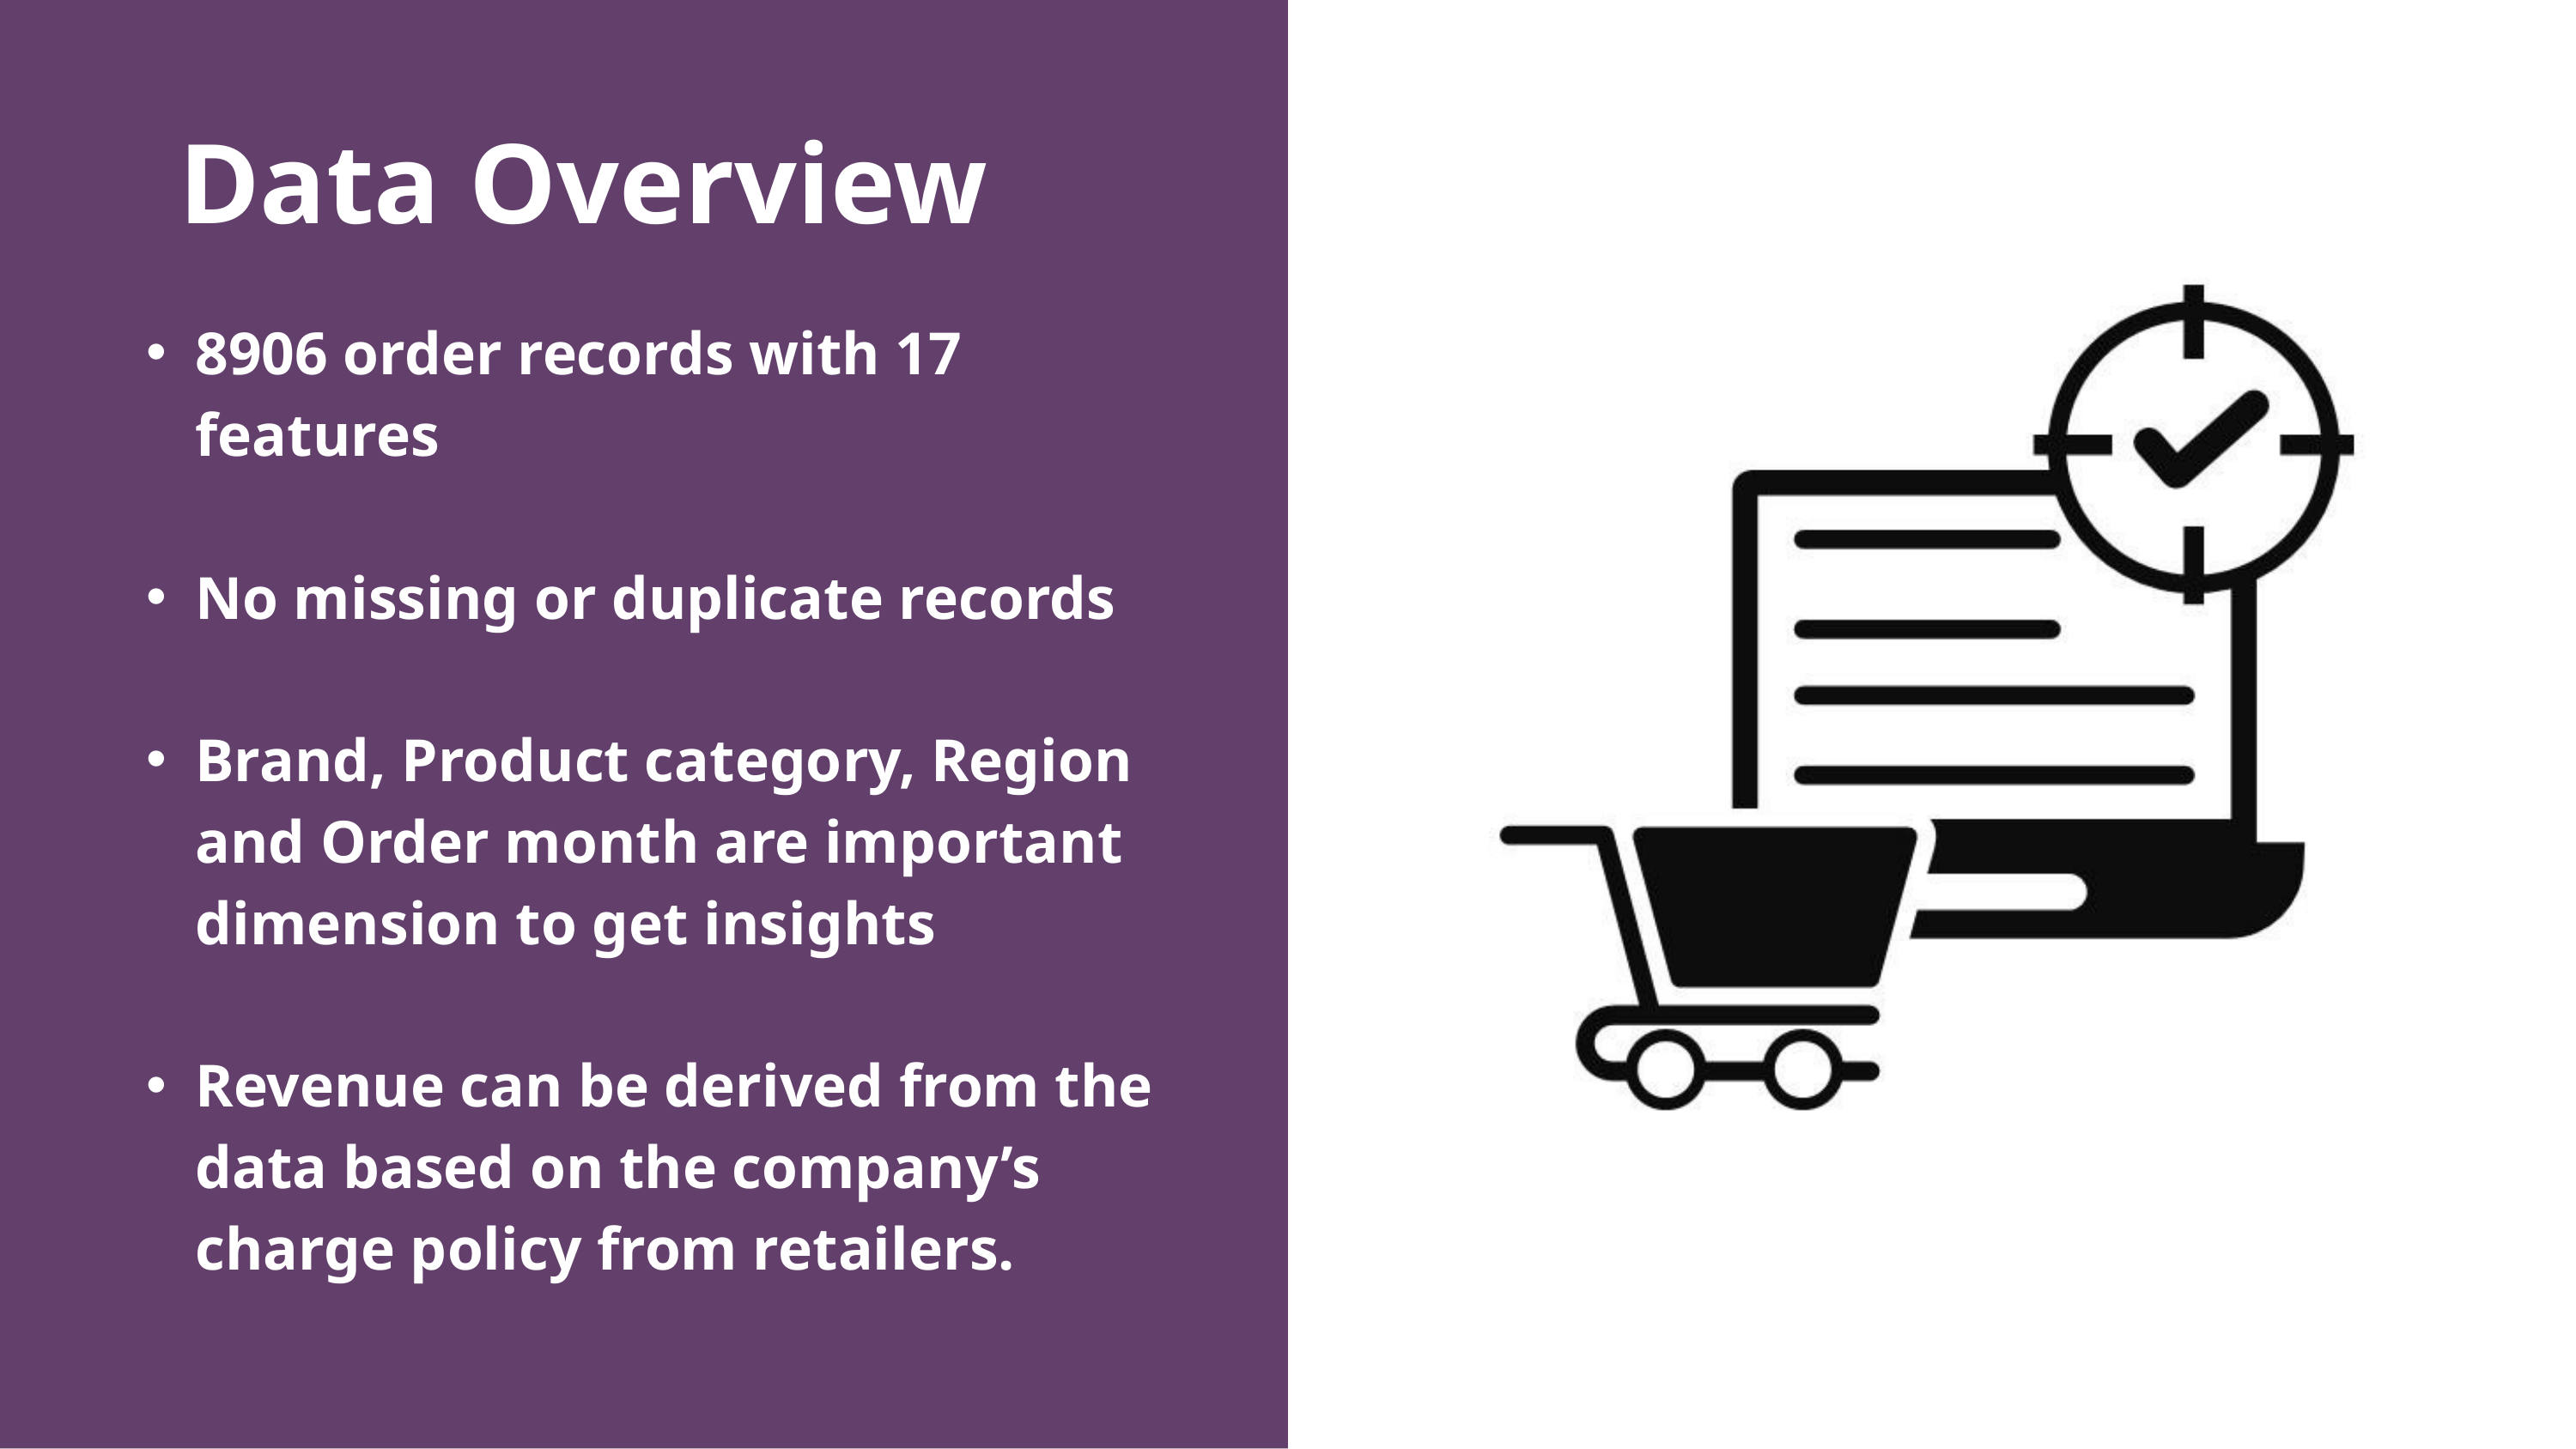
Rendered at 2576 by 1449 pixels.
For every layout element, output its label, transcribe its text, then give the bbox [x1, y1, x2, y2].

text_box [0, 0, 1288, 1449]
text_box [1370, 144, 2545, 1252]
text_box 8906 order records with 17 features No missing or duplicate records Brand, Product category, Region and Order month are important dimension to get insights Revenue can be derived from the data based on the company’s charge policy from retailers. [96, 305, 1189, 1445]
text_box Data Overview [149, 137, 1018, 246]
